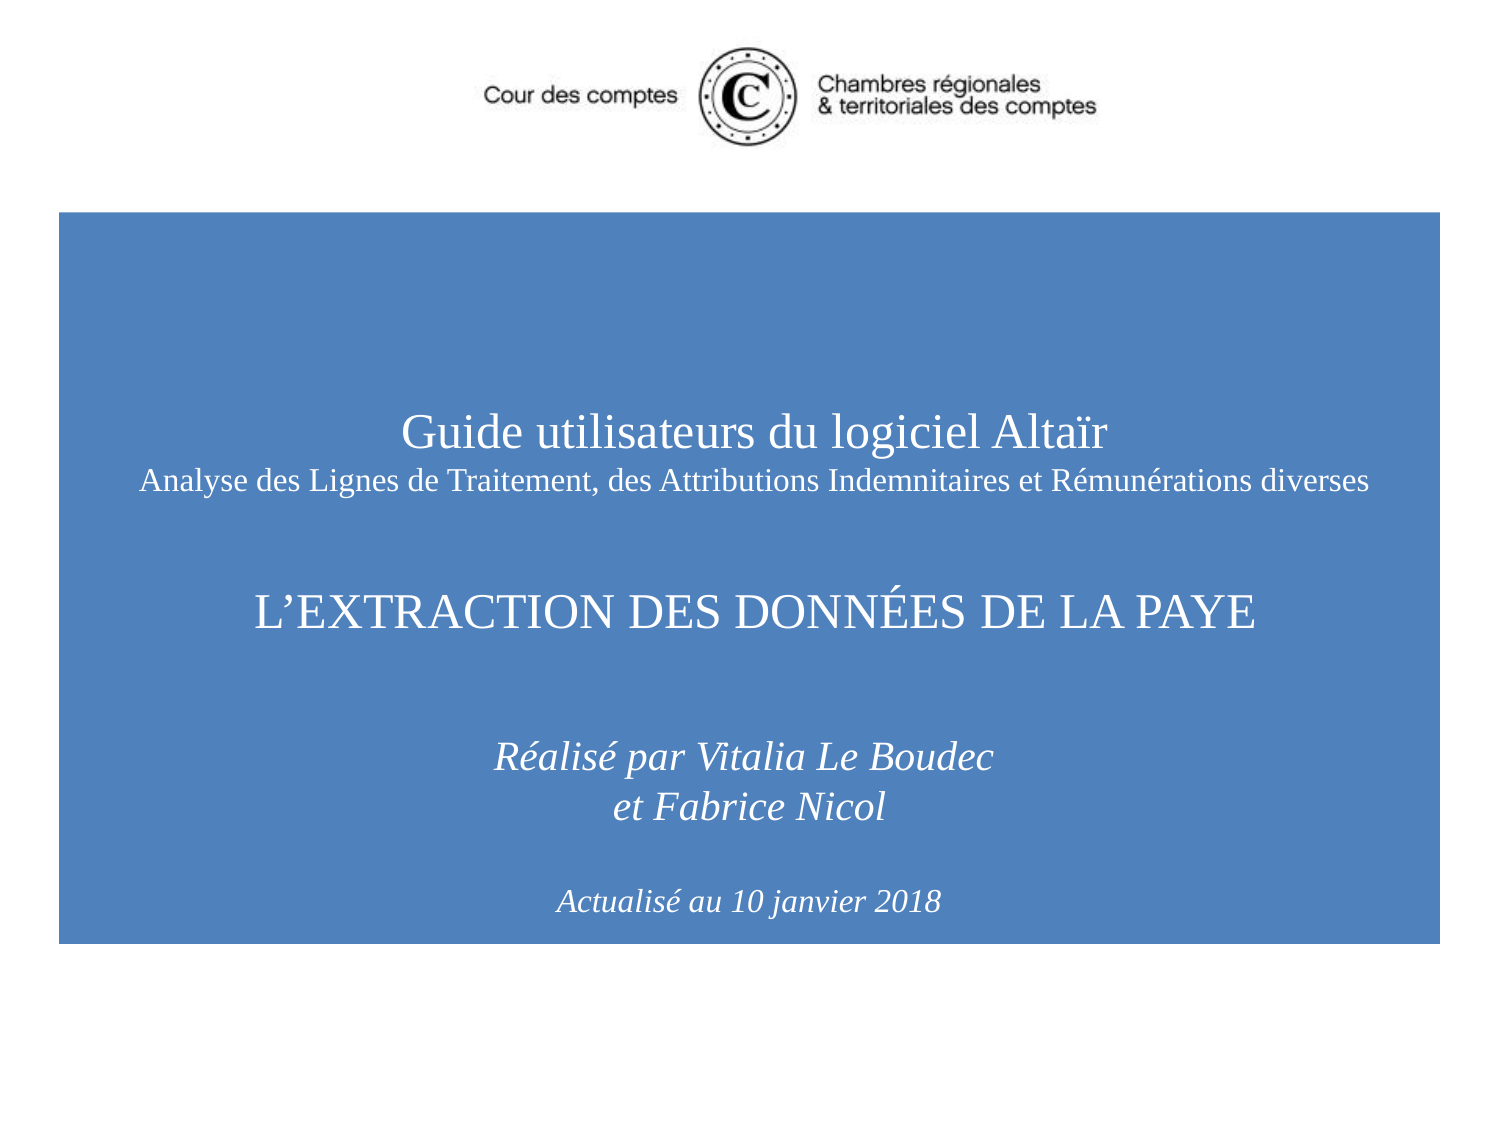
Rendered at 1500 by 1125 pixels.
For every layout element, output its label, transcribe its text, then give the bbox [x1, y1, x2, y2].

text_box Réalisé par Vitalia Le Boudec et Fabrice Nicol Actualisé au 10 janvier 2018 [58, 638, 1441, 922]
picture [436, 0, 1145, 195]
text_box Guide utilisateurs du logiciel Altaïr Analyse des Lignes de Traitement, des Attributions Indemnitaires et Rémunérations diverses L’EXTRACTION DES DONNÉES DE LA PAYE [135, 432, 1375, 638]
